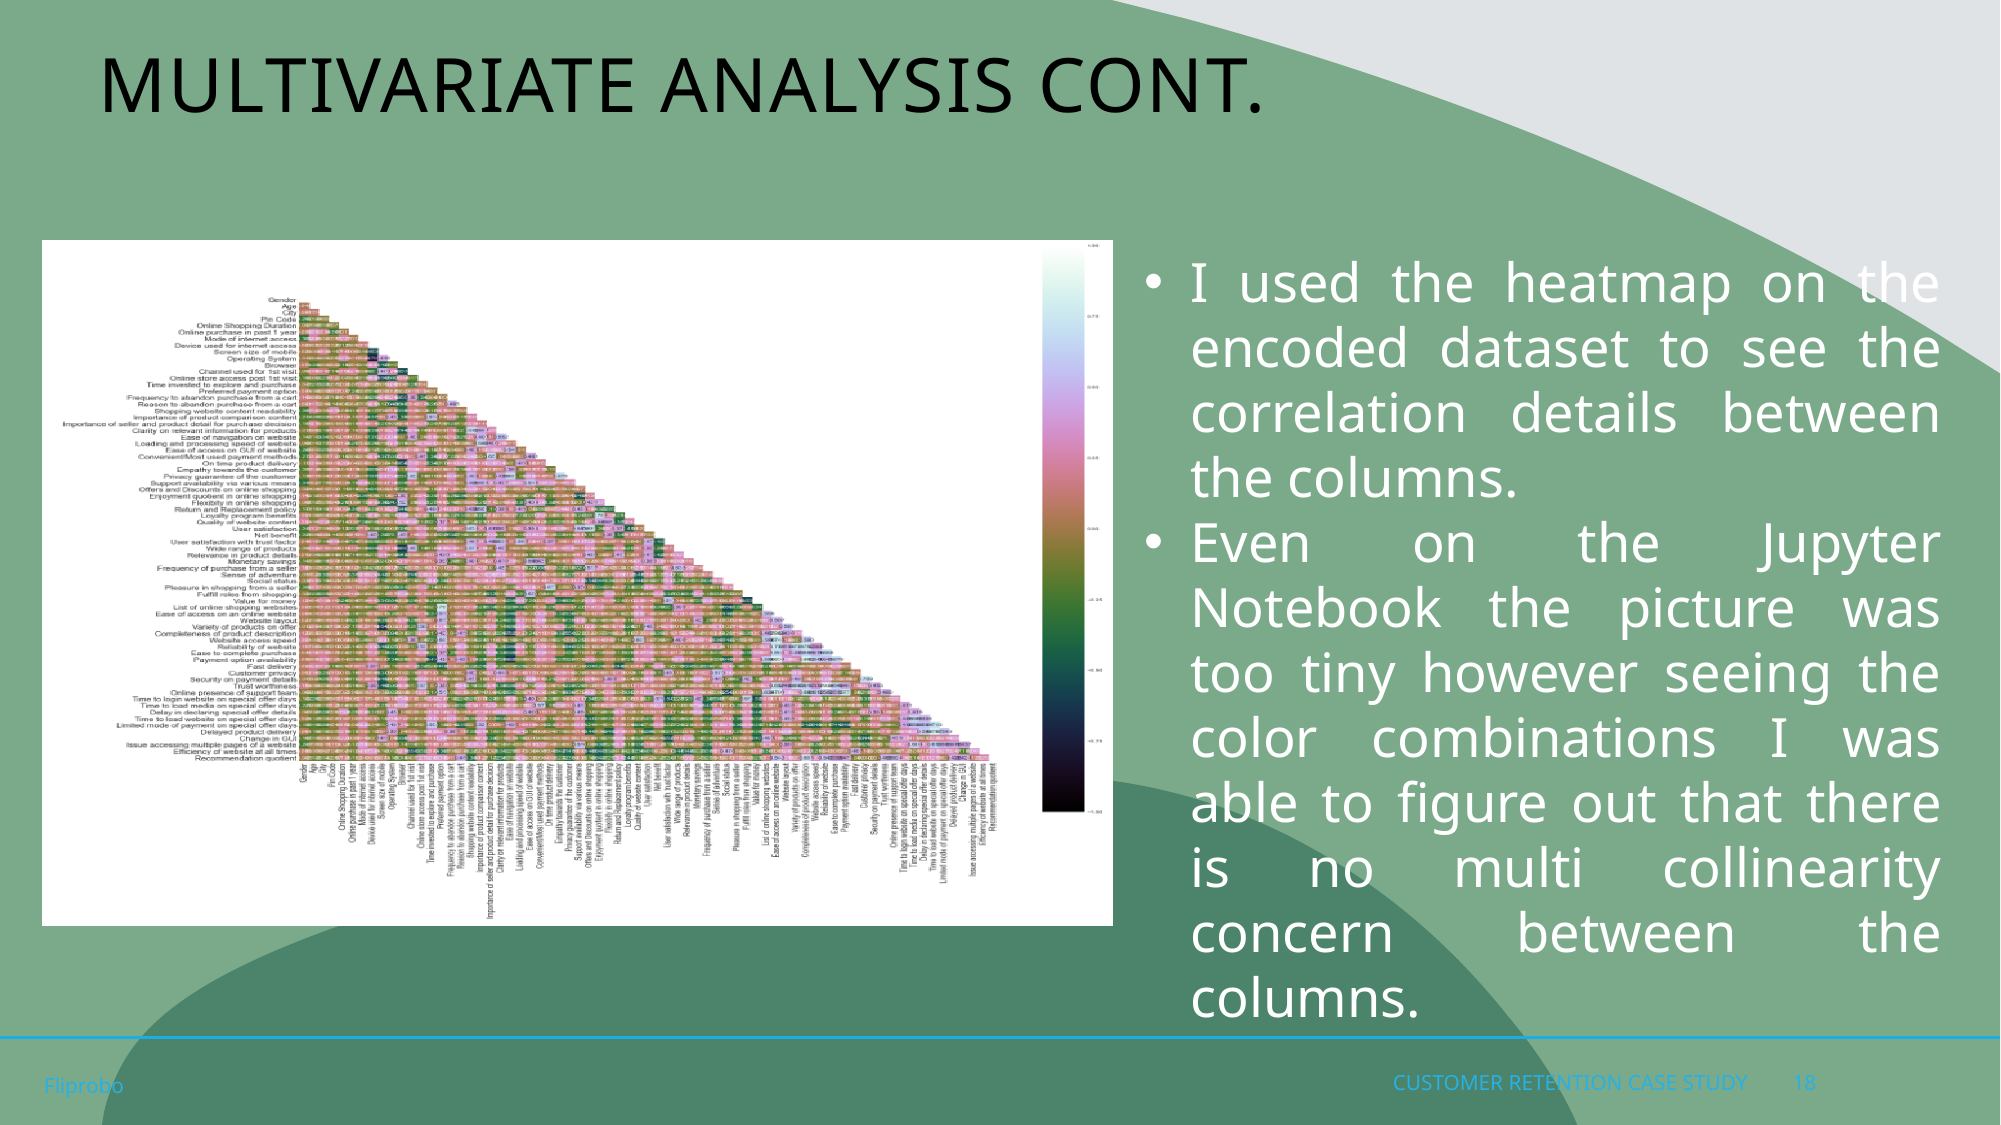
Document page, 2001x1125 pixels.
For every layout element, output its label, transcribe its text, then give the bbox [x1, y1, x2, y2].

footer Customer Retention Case Study [794, 1061, 1763, 1107]
picture [42, 240, 1113, 926]
title MULTIVARIATE ANALYSIS CONT. [83, 35, 1809, 147]
text_box I used the heatmap on the encoded dataset to see the correlation details between the columns. Even on the Jupyter Notebook the picture was too tiny however seeing the color combinations I was able to figure out that there is no multi collinearity concern between the columns. [1129, 240, 1958, 919]
slide_number 18 [1777, 1061, 1938, 1107]
slide_number Fliprobo [28, 1060, 191, 1110]
